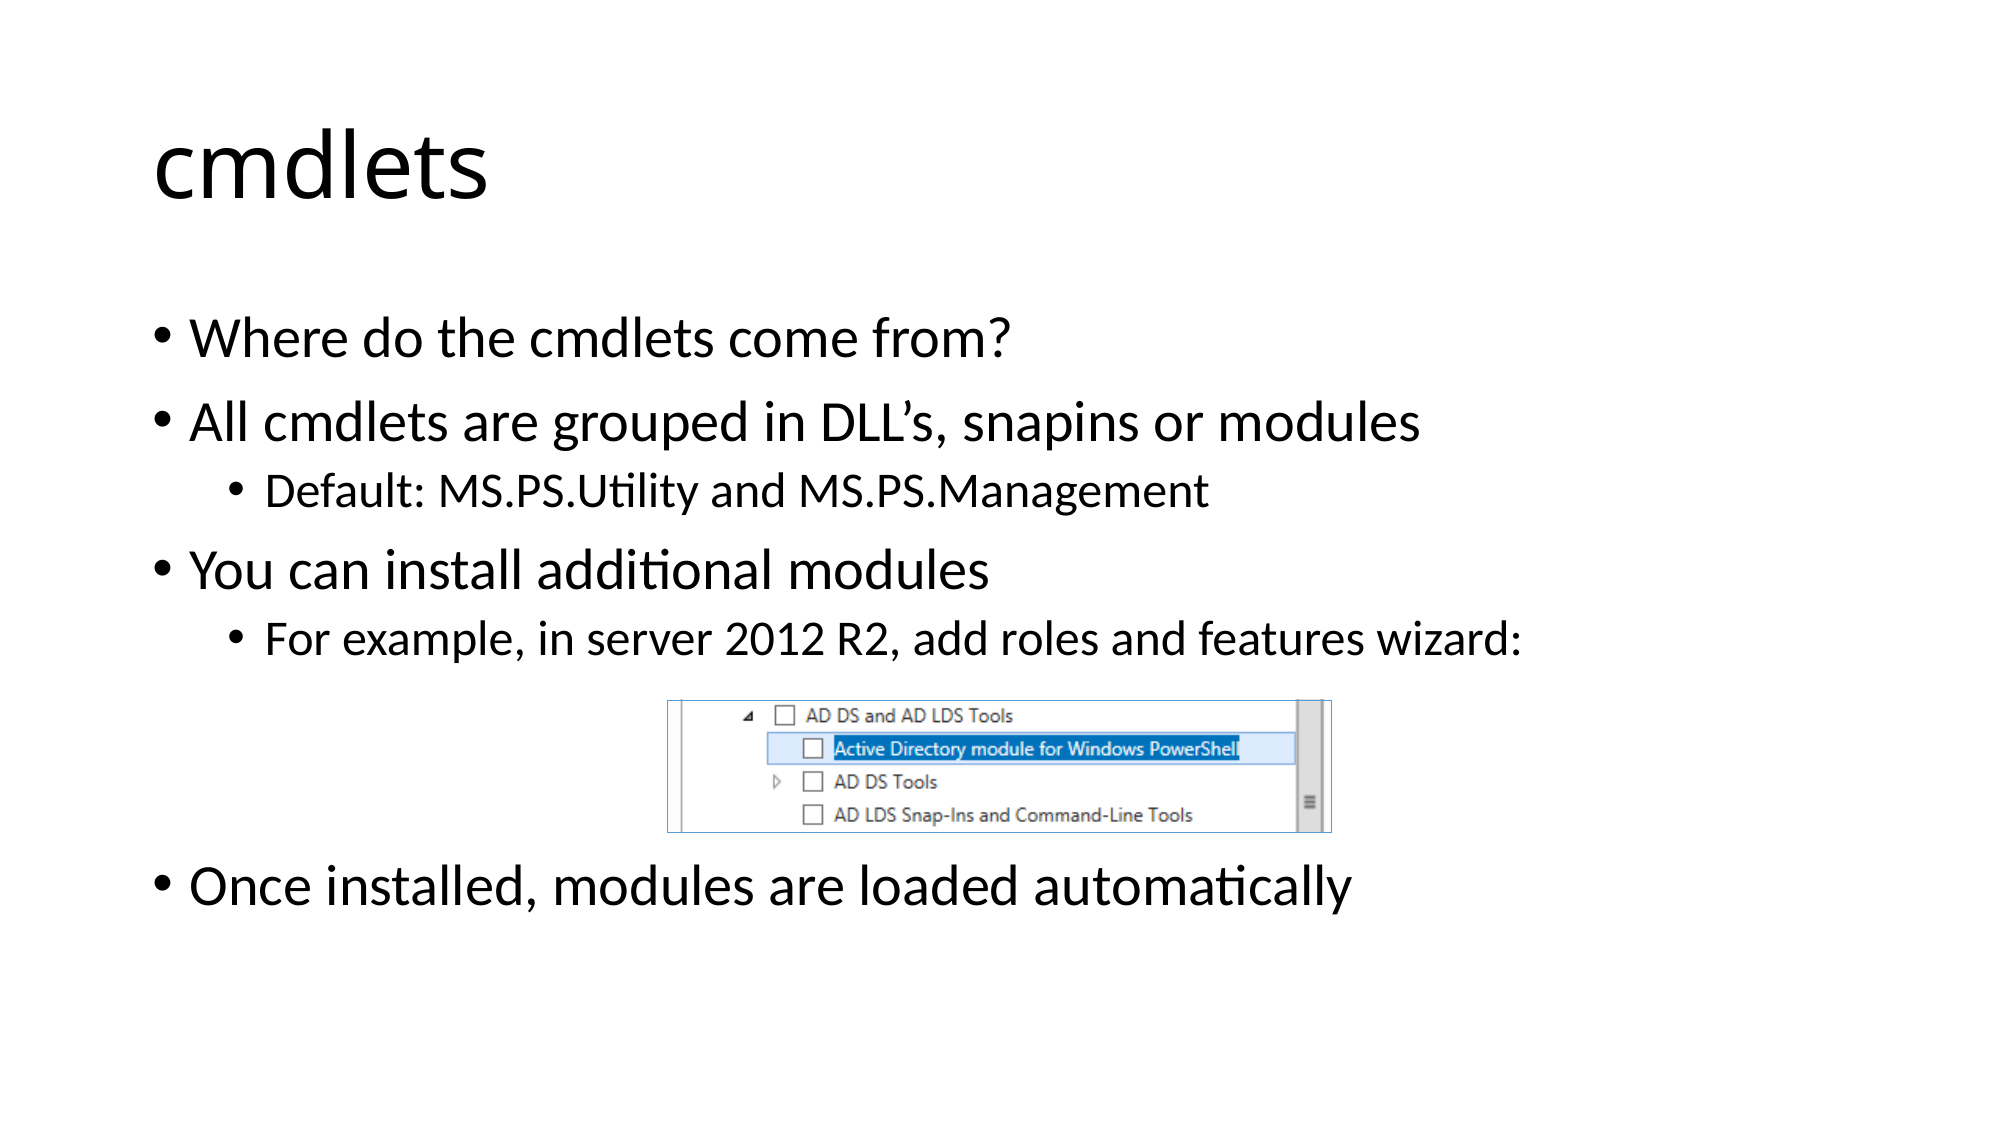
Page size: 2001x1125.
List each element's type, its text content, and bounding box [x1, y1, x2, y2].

title cmdlets [137, 59, 1863, 278]
list Where do the cmdlets come from? All cmdlets are grouped in DLL’s, snapins or modules Default: MS.PS.Utility and MS.PS.Management You can install additional modules For example, in server 2012 R2, add roles and features wizard: Once installed, modules are loaded automatically [137, 299, 1863, 1014]
picture [667, 699, 1332, 833]
